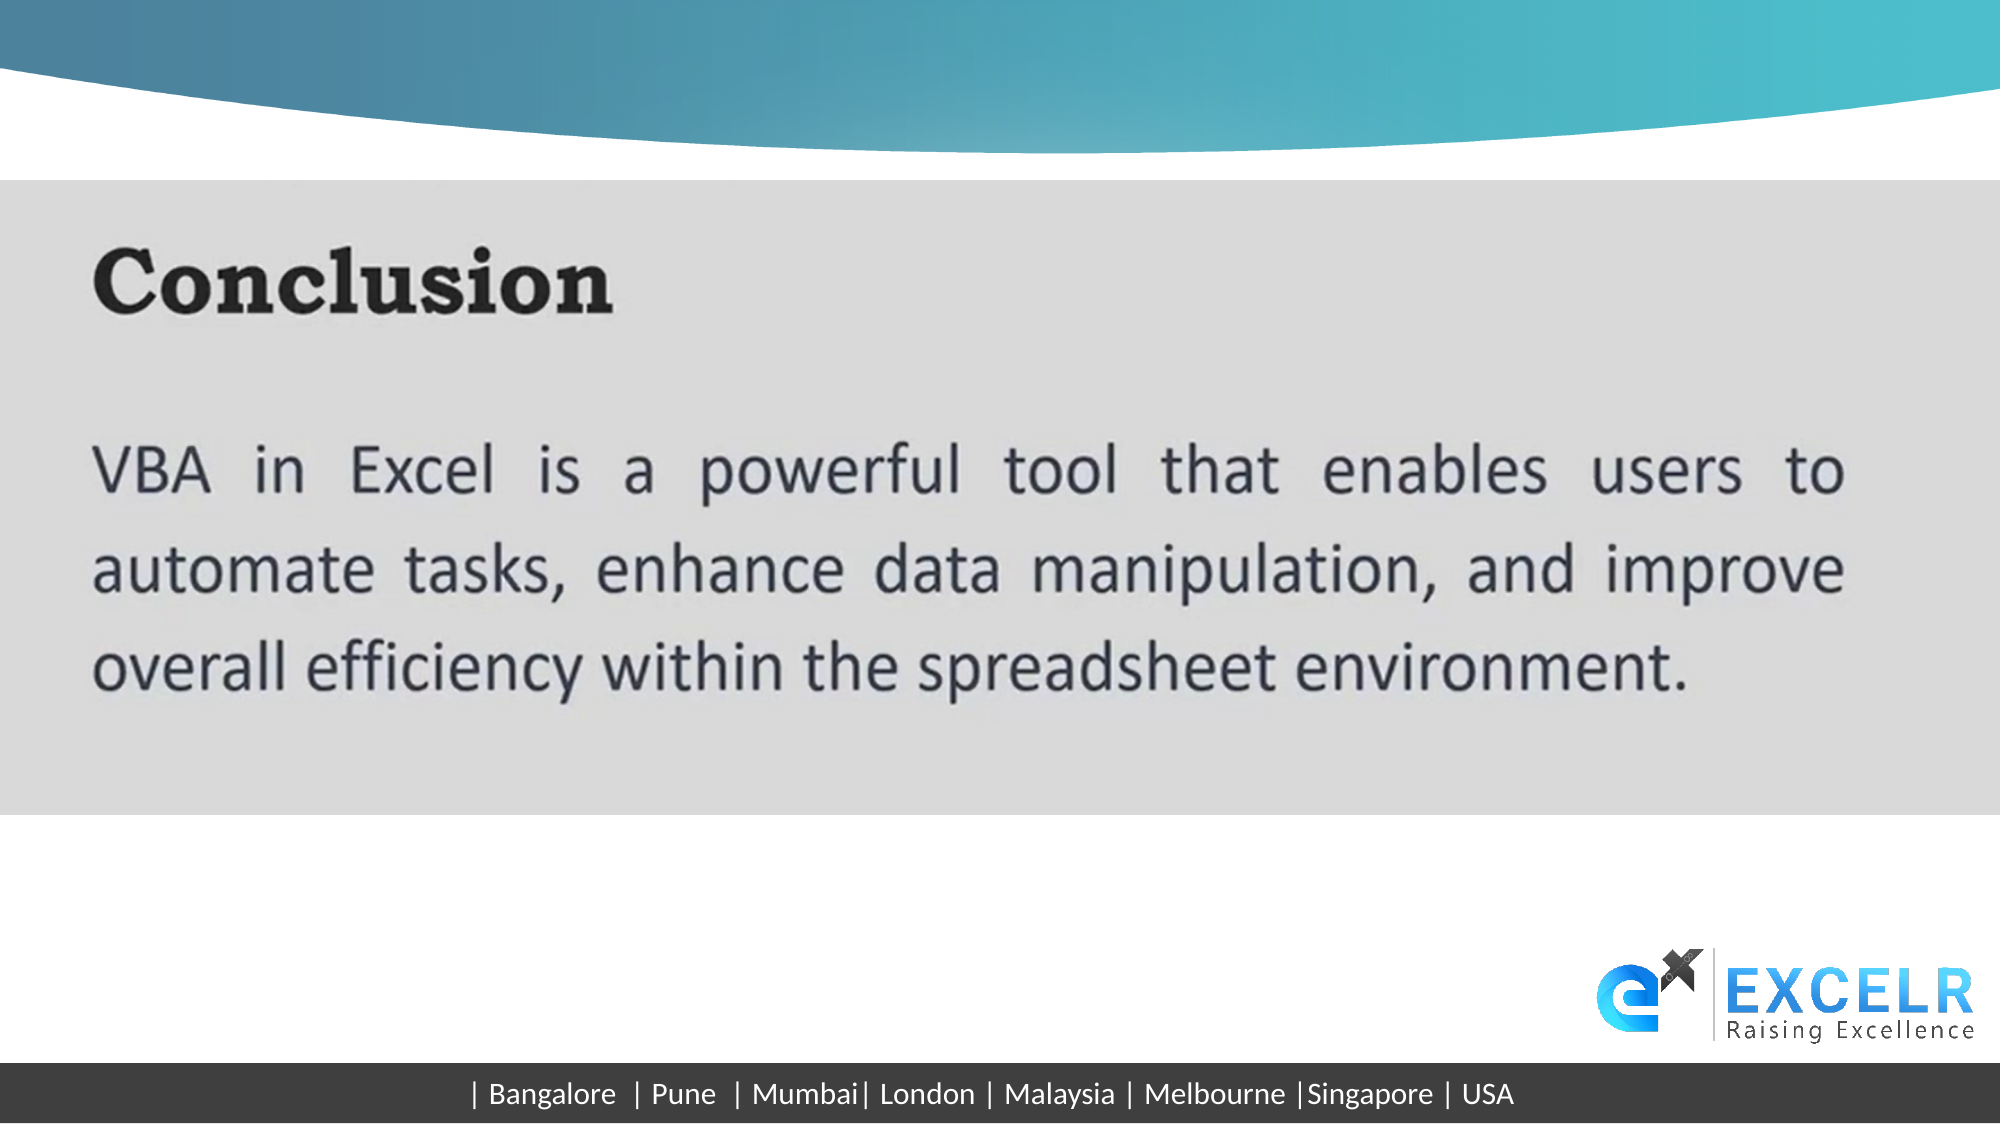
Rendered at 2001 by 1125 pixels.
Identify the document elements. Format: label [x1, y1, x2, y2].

picture [0, 180, 2000, 815]
picture [1594, 890, 1977, 1063]
